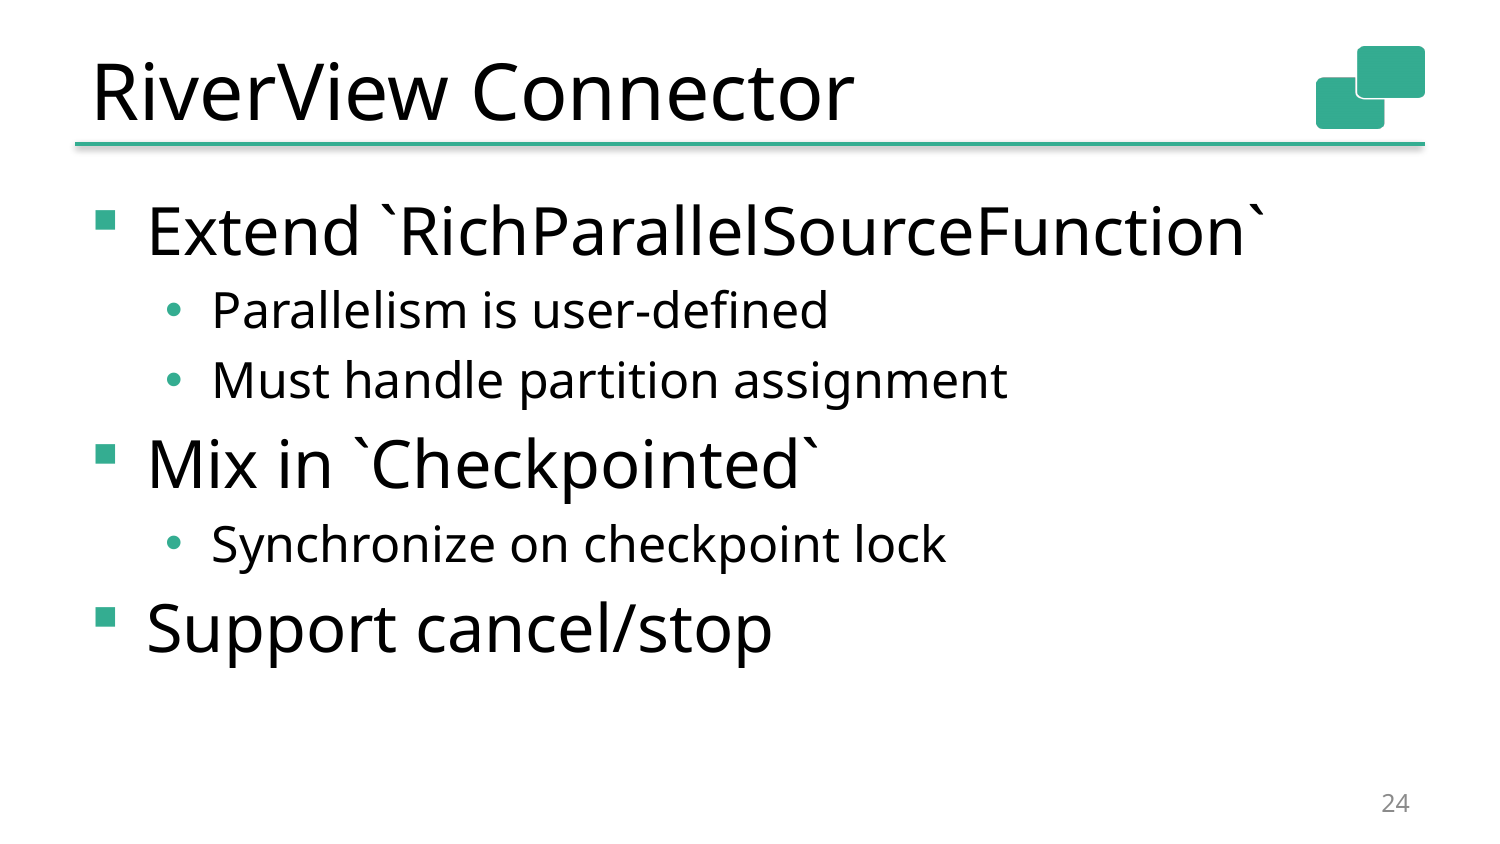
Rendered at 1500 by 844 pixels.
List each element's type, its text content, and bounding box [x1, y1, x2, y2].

title RiverView Connector [75, 33, 1302, 145]
slide_number 24 [1074, 782, 1425, 827]
picture [1316, 46, 1425, 129]
list Extend `RichParallelSourceFunction` Parallelism is user-defined Must handle partition assignment Mix in `Checkpointed` Synchronize on checkpoint lock Support cancel/stop [75, 181, 1425, 754]
